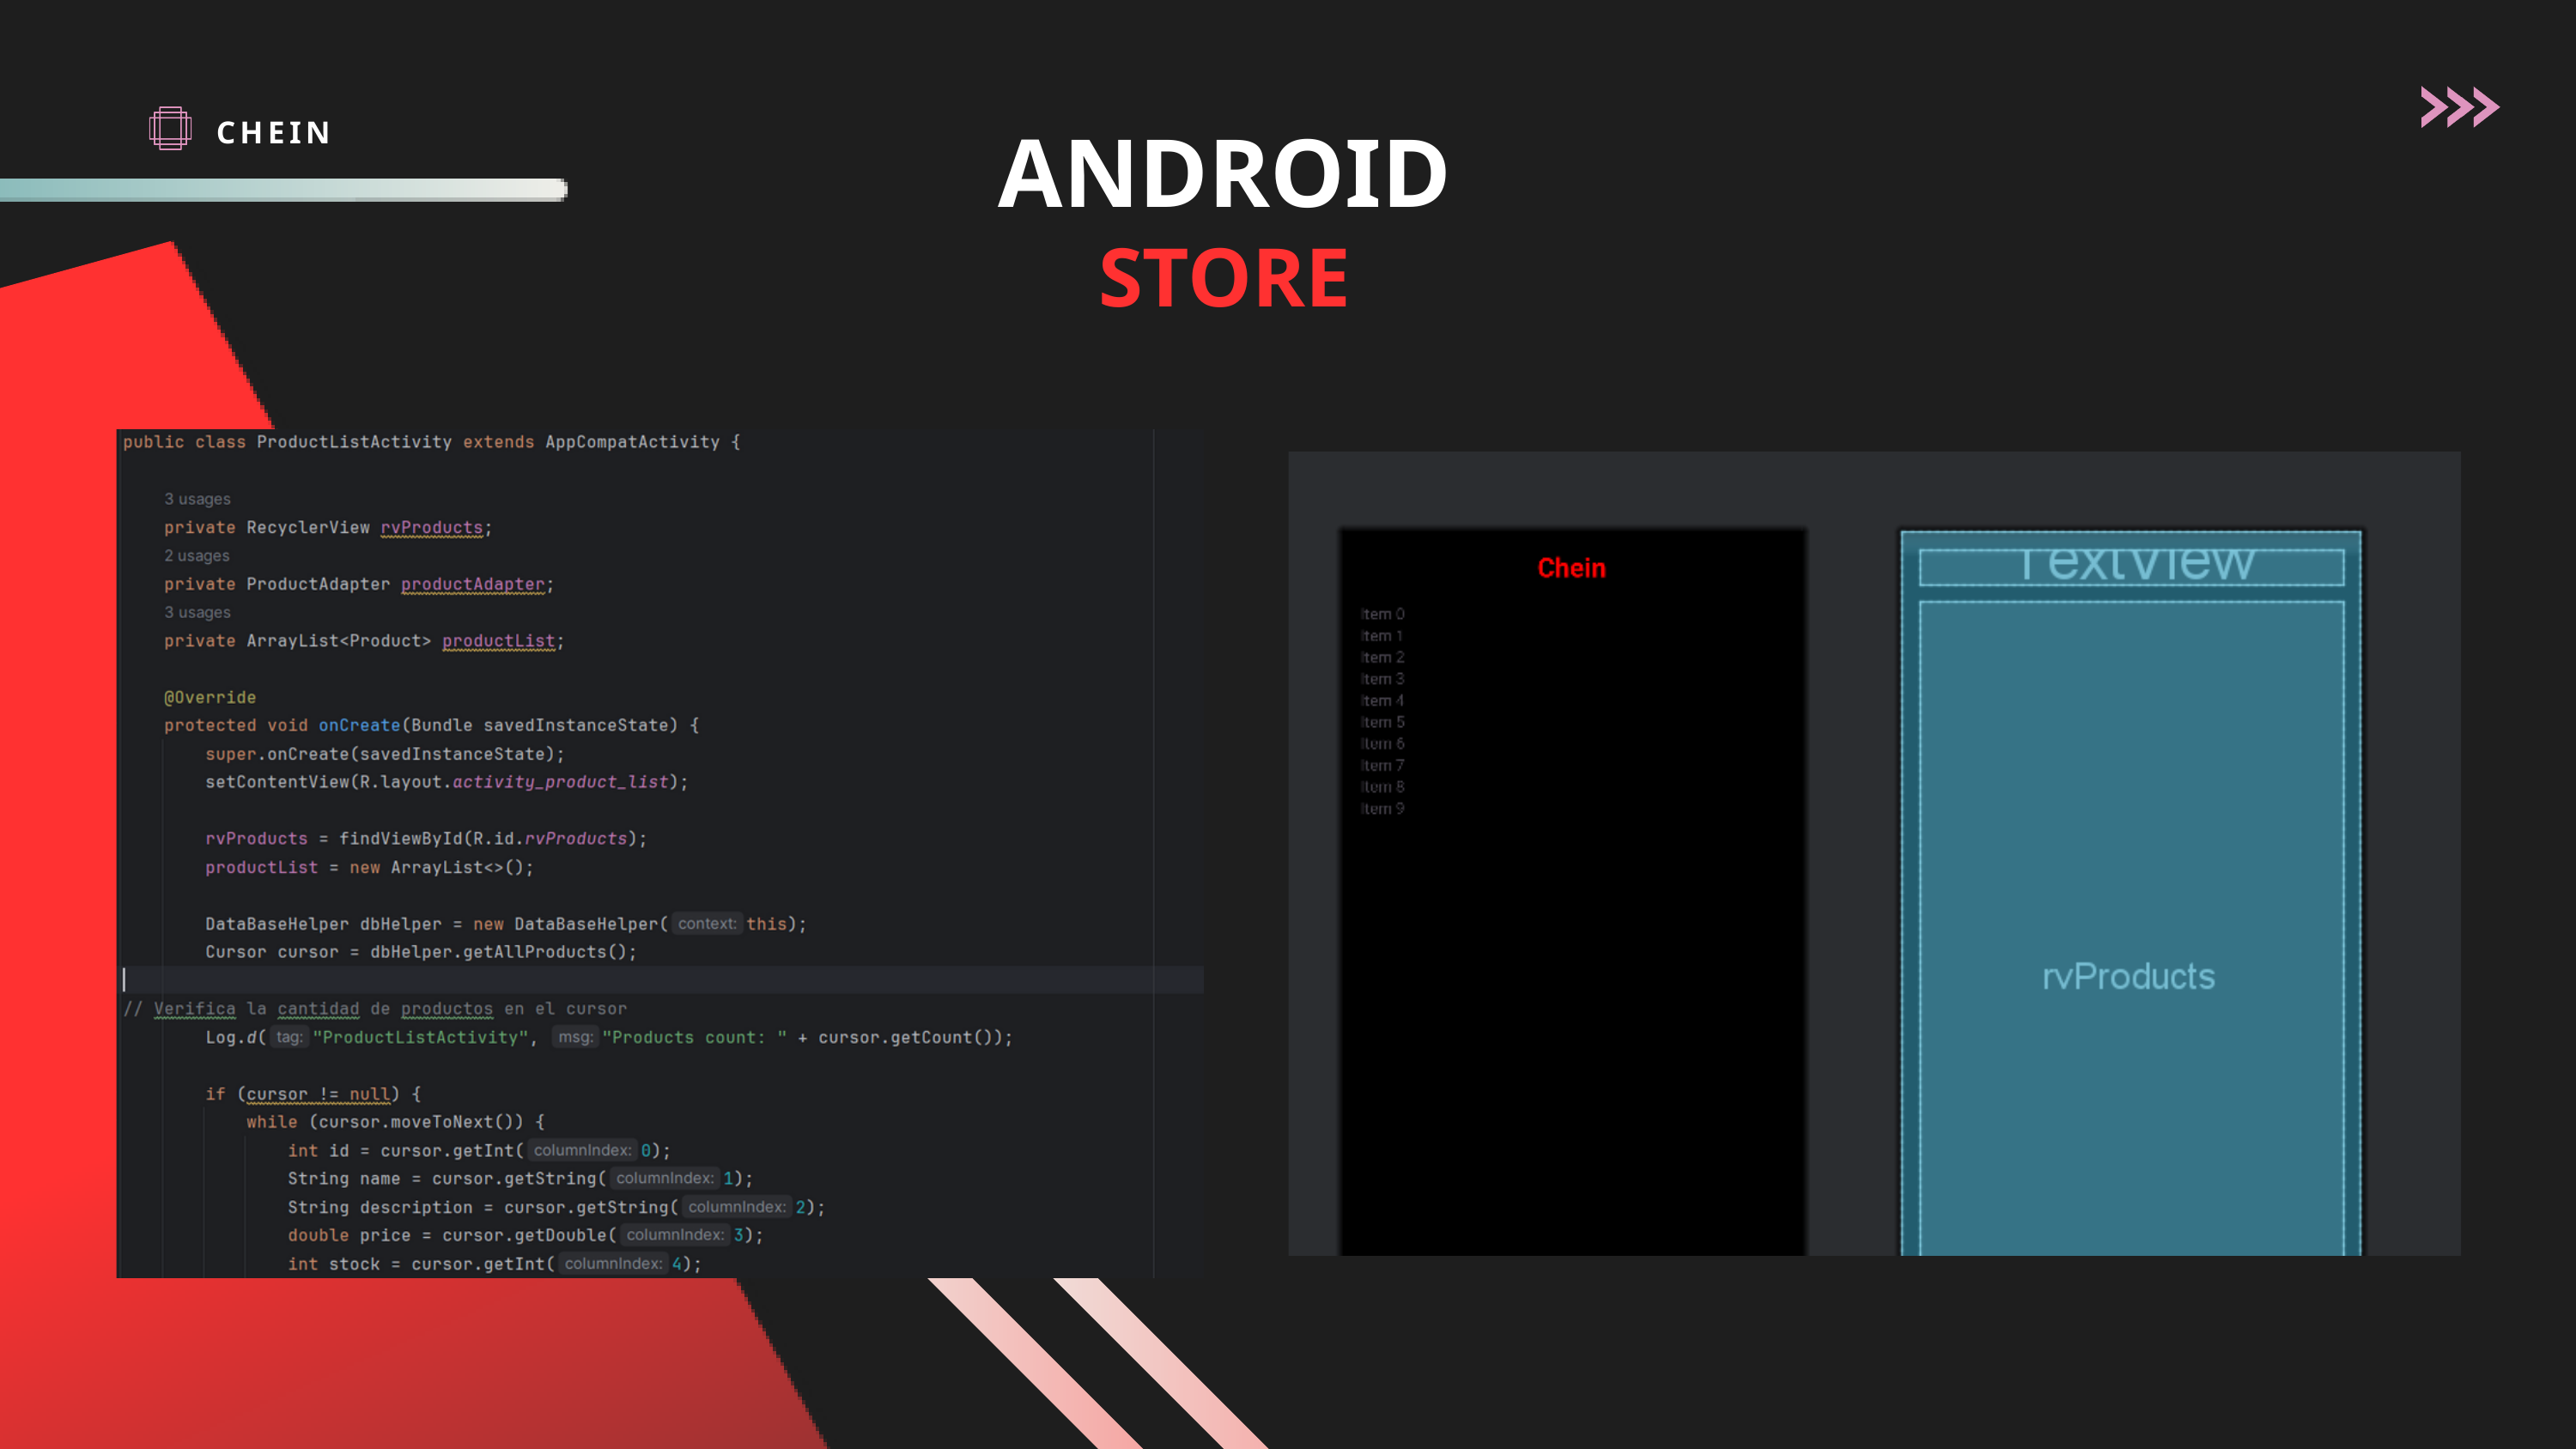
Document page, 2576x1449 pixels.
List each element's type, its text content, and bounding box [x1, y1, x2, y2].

text_box [149, 106, 192, 150]
text_box [1288, 452, 2462, 1256]
text_box CHEIN [216, 116, 644, 150]
text_box [2421, 86, 2500, 129]
text_box [0, 86, 1097, 1449]
text_box [0, 179, 568, 202]
text_box [116, 429, 1204, 1278]
text_box STORE [823, 209, 1626, 323]
text_box [1053, 1278, 1269, 1449]
text_box ANDROID [757, 94, 1692, 226]
text_box [927, 1278, 1144, 1449]
